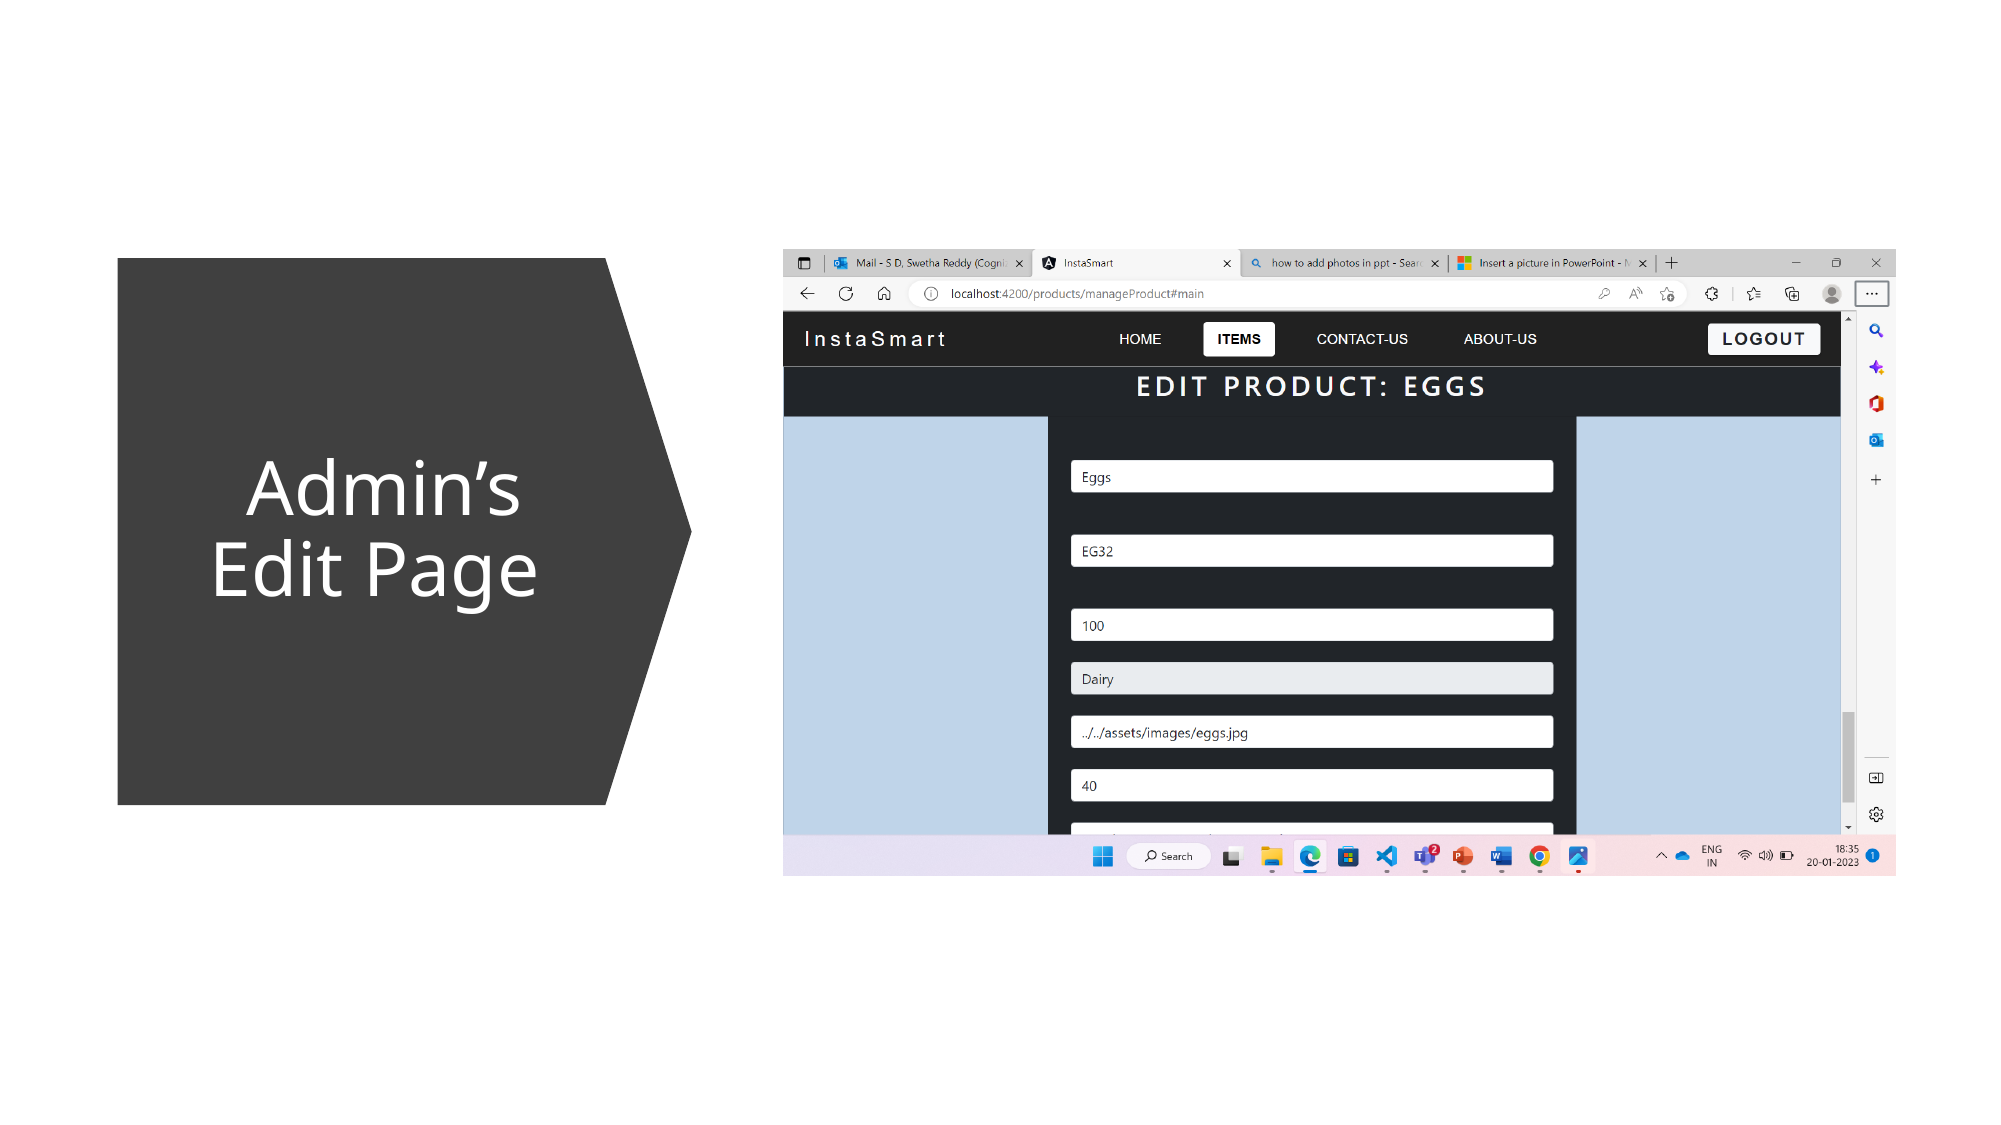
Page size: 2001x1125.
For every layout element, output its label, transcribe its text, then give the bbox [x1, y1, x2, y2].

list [783, 249, 1896, 876]
text_box [116, 257, 693, 807]
title Admin’s Edit Page [168, 322, 601, 741]
